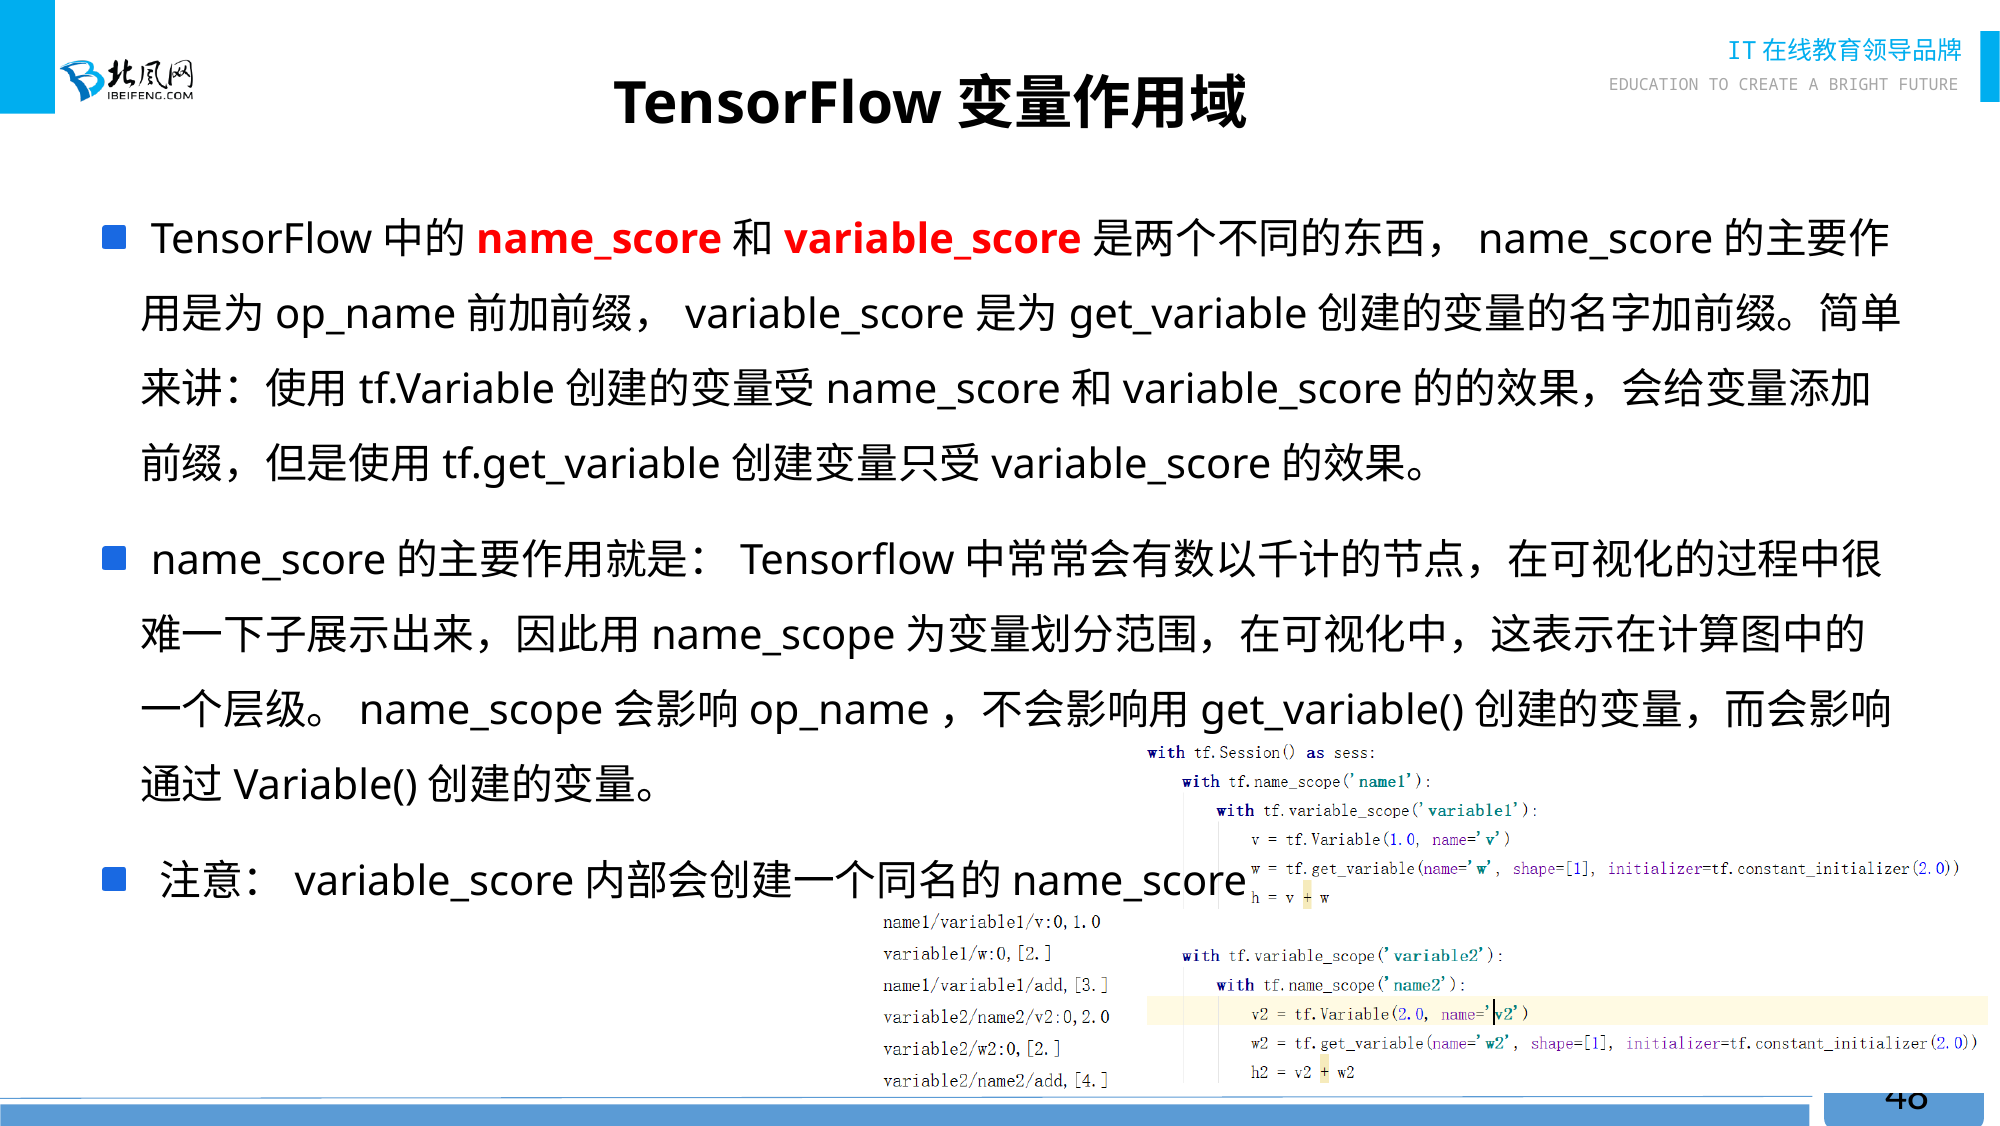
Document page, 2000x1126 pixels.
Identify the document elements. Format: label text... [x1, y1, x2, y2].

title TensorFlow变量作用域 [255, 42, 1606, 167]
picture [102, 546, 126, 570]
picture [1147, 737, 1988, 1093]
picture [56, 54, 198, 103]
picture [102, 225, 126, 249]
picture [881, 911, 1119, 1093]
list TensorFlow中的name_score和variable_score是两个不同的东西，name_score的主要作用是为op_name前加前缀，variable_score是为get_variable创建的变量的名字加前缀。简单来讲：使用tf.Variable创建的变量受name_score和variable_score的的效果，会给变量添加前缀，但是使用tf.get_variable创建变量只受variable_score的效果。 name_score的主要作用就是：Tensorflow中常常会有数以千计的节点，在可视化的过程中很难一下子展示出来，因此用name_scope为变量划分范围，在可视化中，这表示在计算图中的一个层级。name_scope会影响op_name，不会影响用get_variable()创建的变量，而会影响通过Variable()创建的变量。 注意：variable_score内部会创建一个同名的name_score [87, 179, 1922, 1028]
picture [102, 867, 126, 891]
